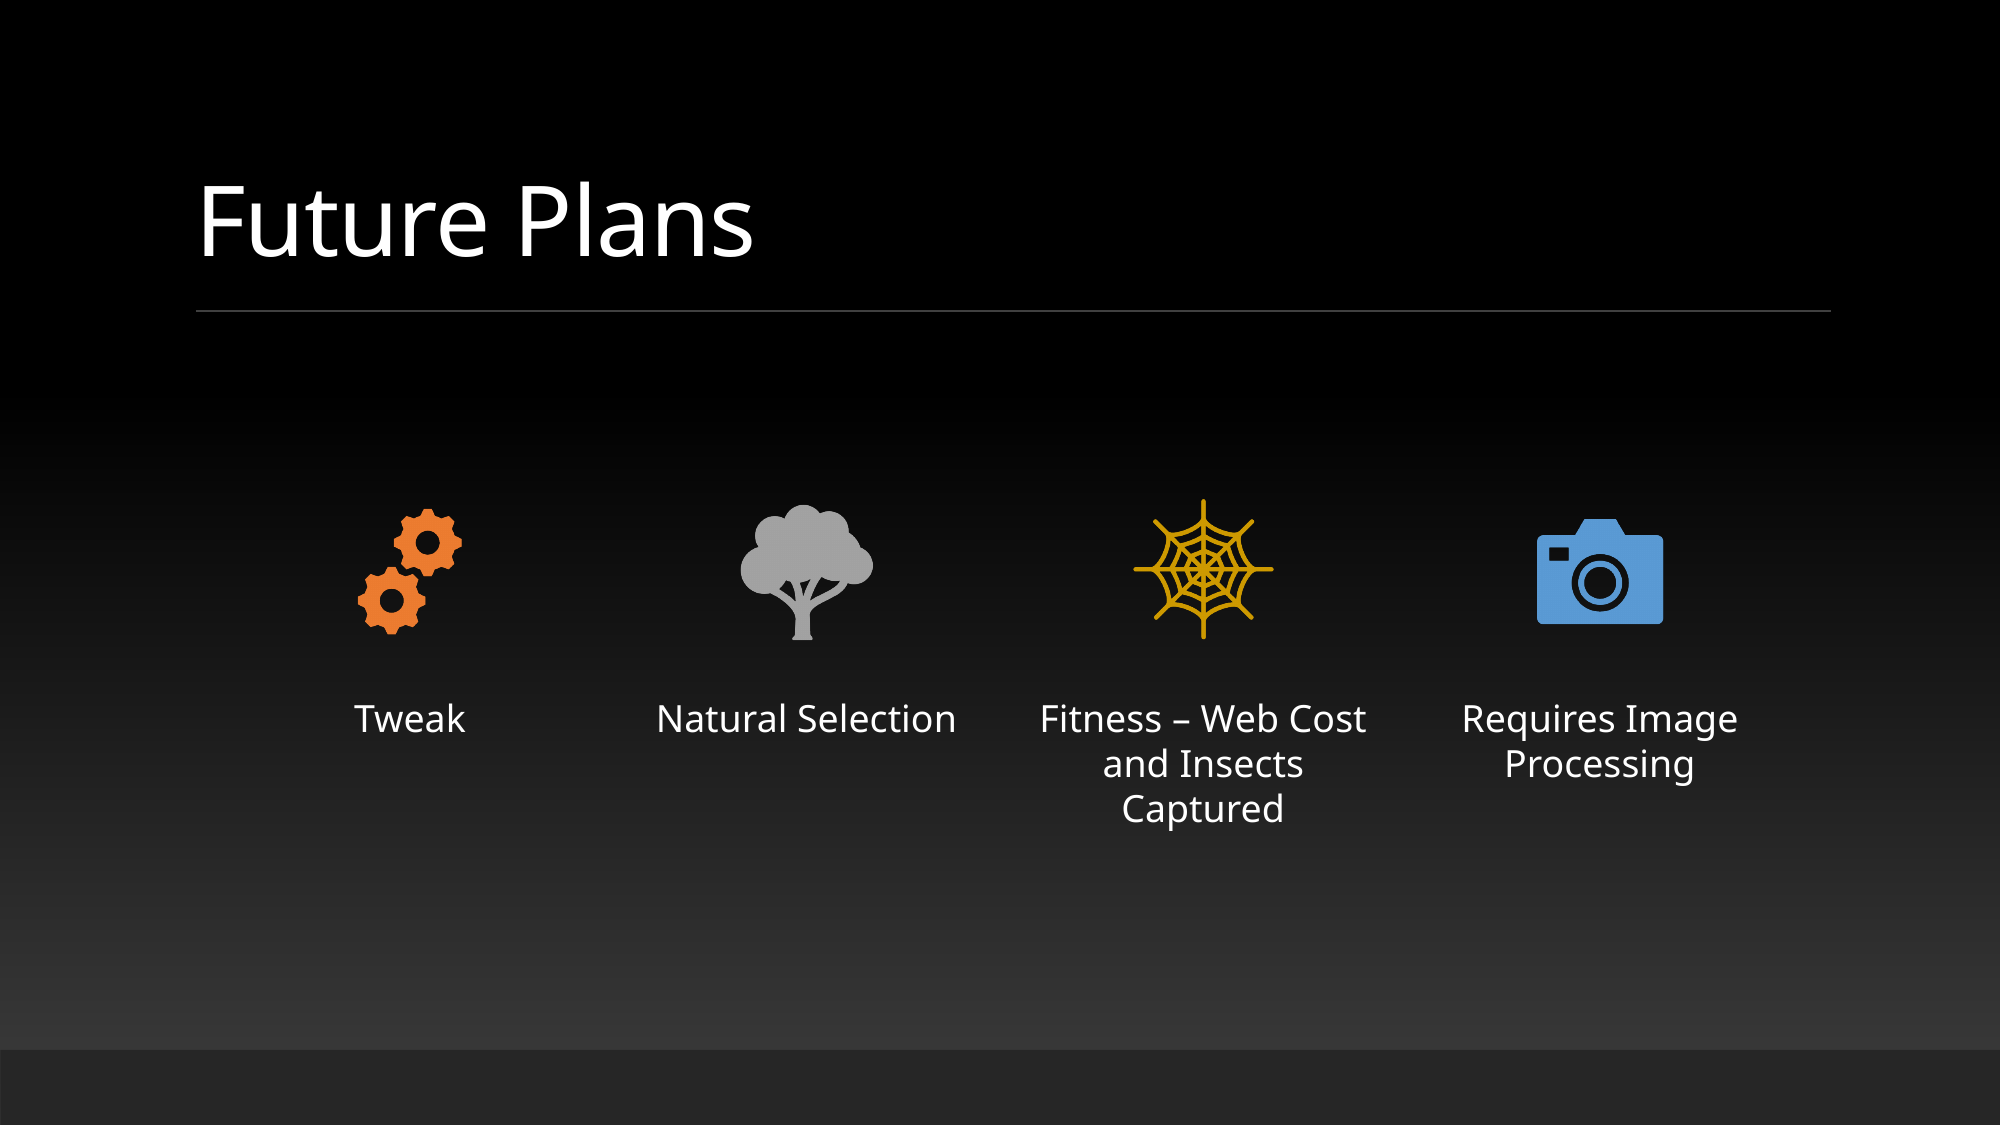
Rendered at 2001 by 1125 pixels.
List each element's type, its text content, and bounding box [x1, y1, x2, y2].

title Future Plans [180, 47, 1830, 285]
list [179, 343, 1831, 966]
